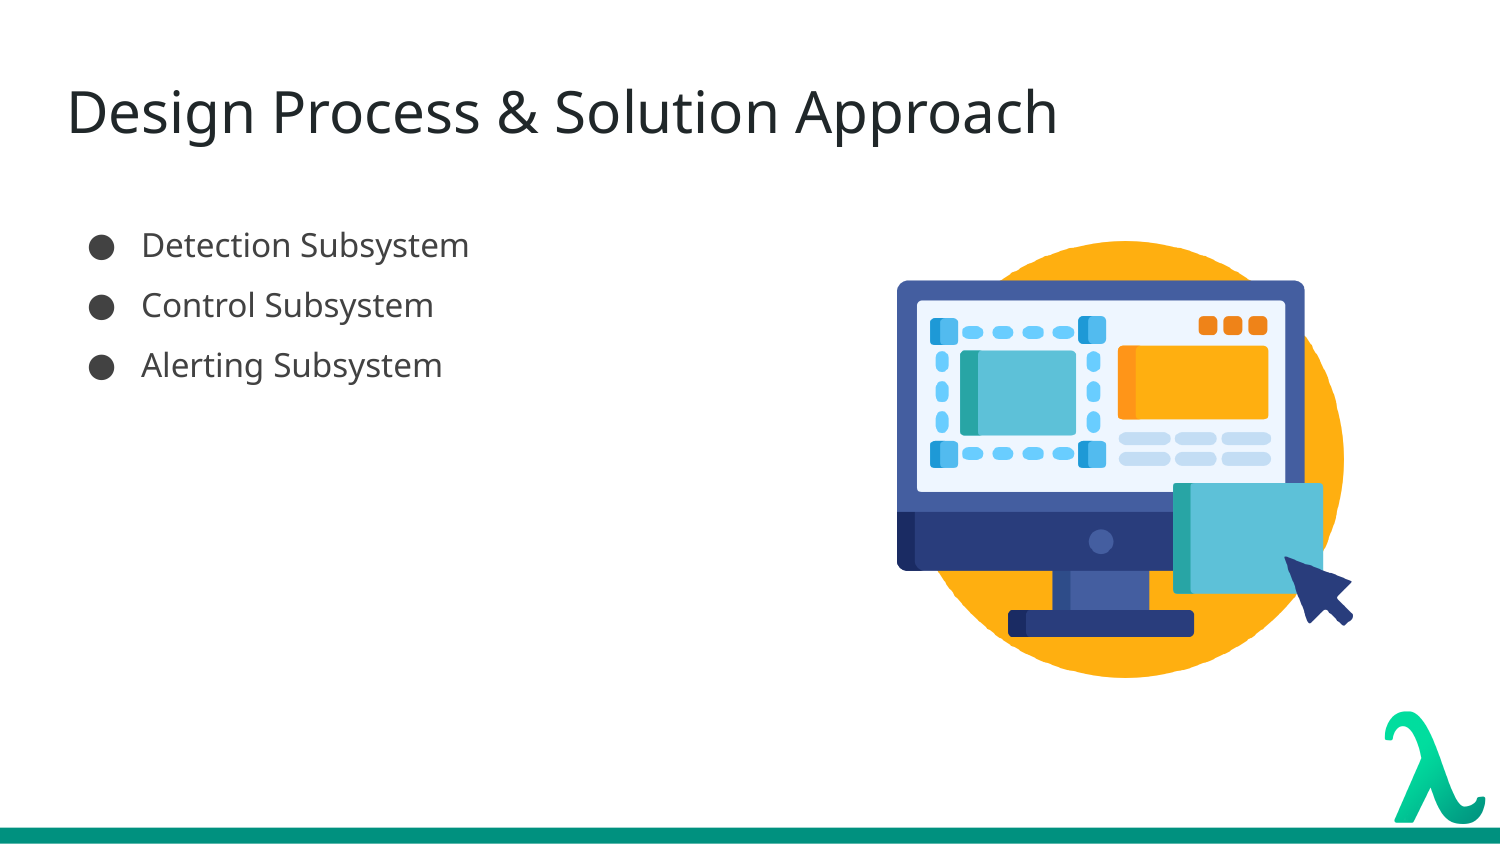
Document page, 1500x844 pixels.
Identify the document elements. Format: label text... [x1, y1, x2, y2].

picture [1379, 711, 1491, 824]
picture [897, 231, 1353, 687]
title Design Process & Solution Approach [51, 60, 1449, 155]
list Detection Subsystem Control Subsystem Alerting Subsystem [51, 189, 1449, 750]
